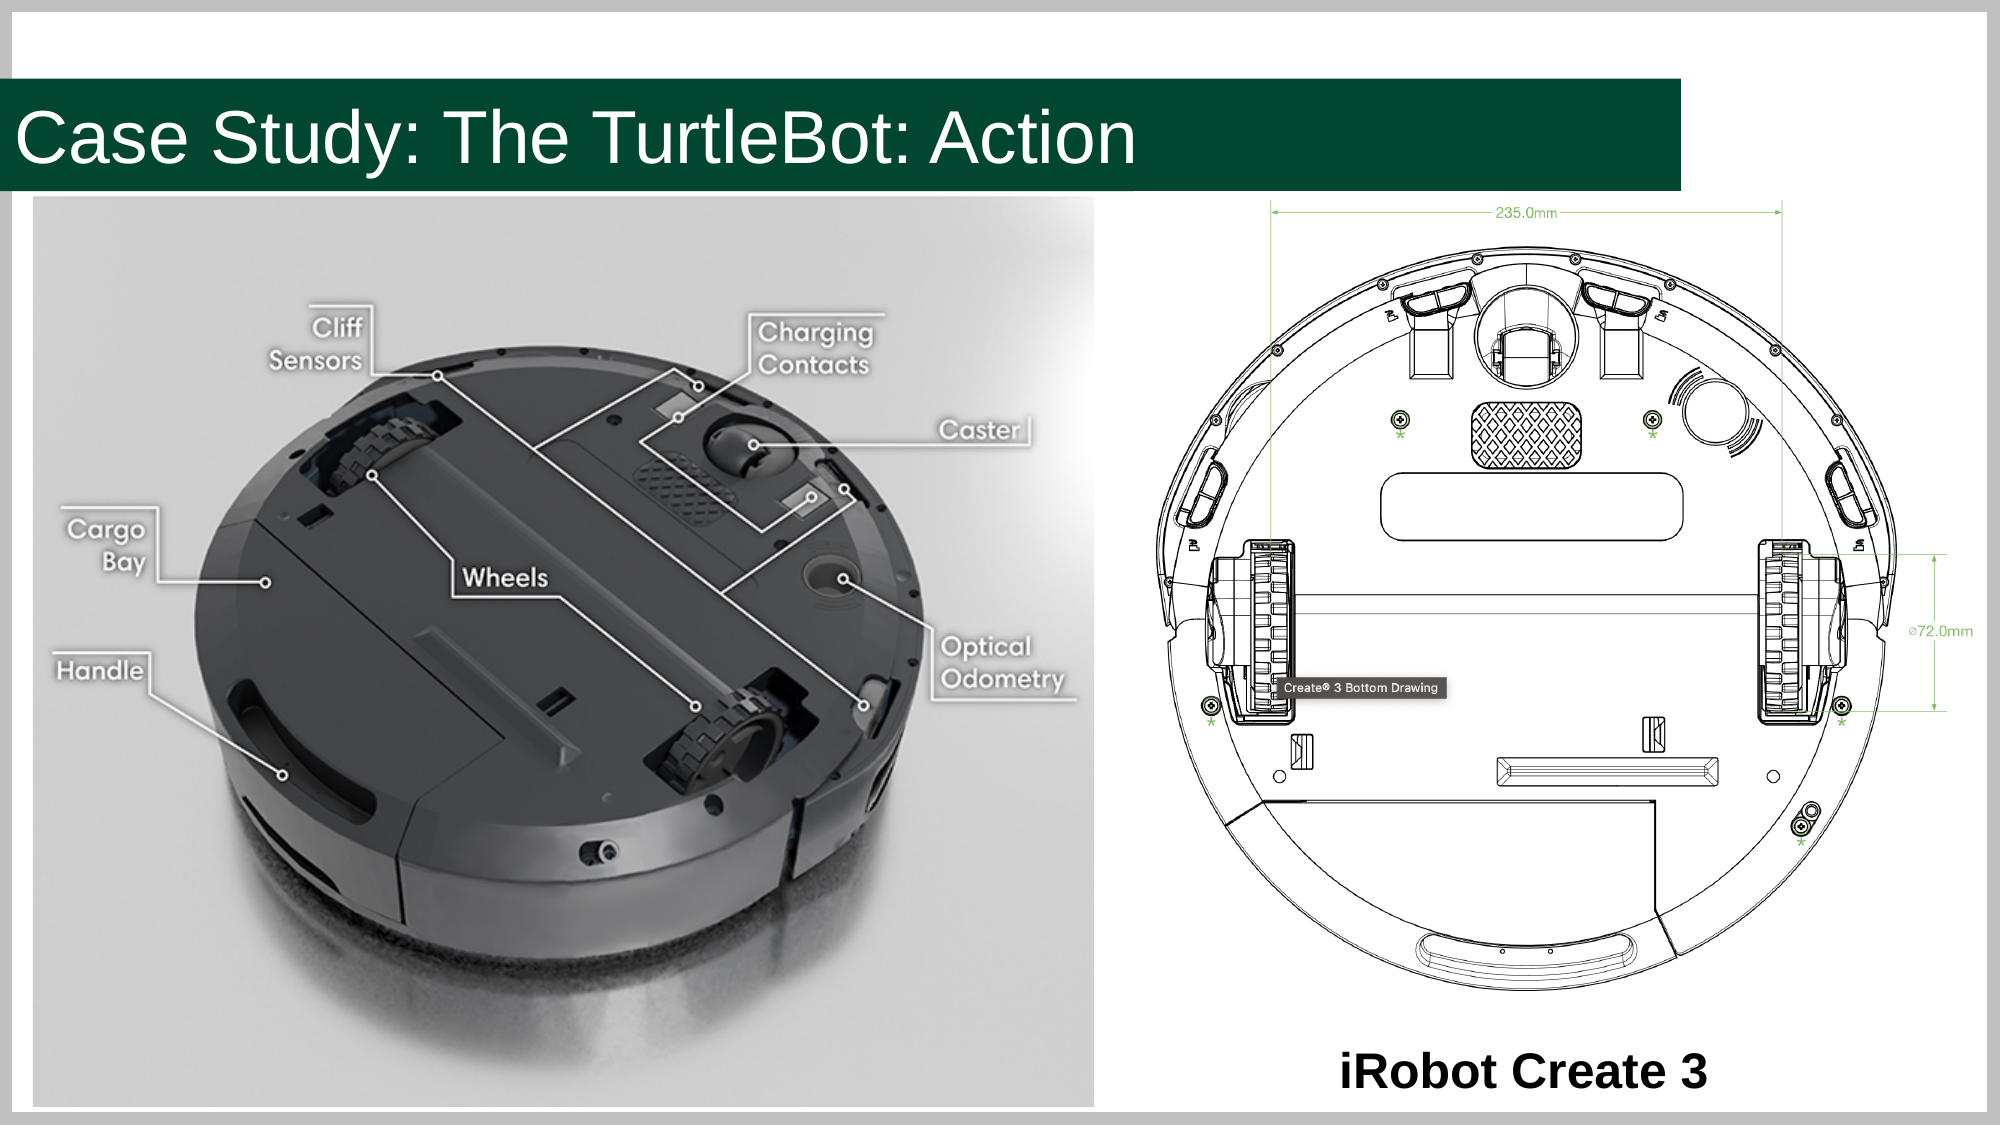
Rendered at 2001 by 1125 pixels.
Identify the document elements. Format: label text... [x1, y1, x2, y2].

text_box Case Study: The TurtleBot: Action [0, 84, 1360, 184]
text_box [0, 0, 2000, 1125]
picture [1133, 190, 1980, 1002]
picture [32, 196, 1095, 1107]
text_box [0, 78, 1681, 192]
text_box iRobot Create 3 [1324, 1030, 1724, 1106]
